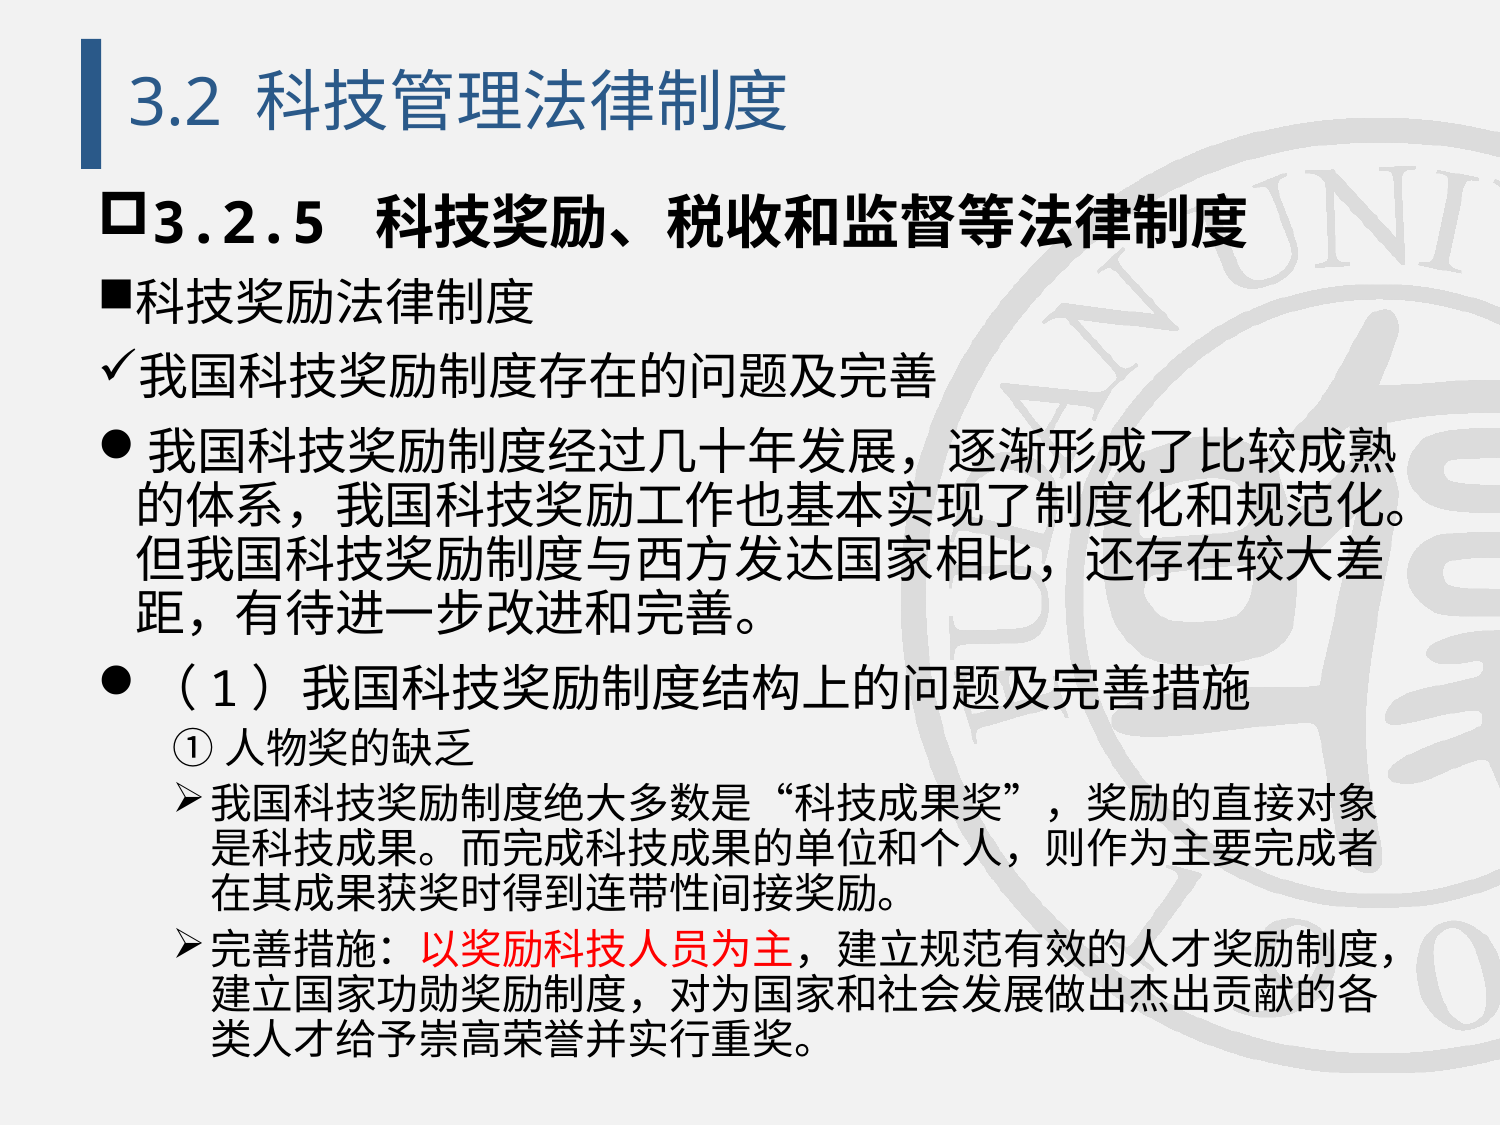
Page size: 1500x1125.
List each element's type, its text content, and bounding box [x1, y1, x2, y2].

title 3.2 科技管理法律制度 [113, 49, 1387, 159]
list 3.2.5 科技奖励、税收和监督等法律制度 科技奖励法律制度 我国科技奖励制度存在的问题及完善 我国科技奖励制度经过几十年发展，逐渐形成了比较成熟的体系，我国科技奖励工作也基本实现了制度化和规范化。但我国科技奖励制度与西方发达国家相比，还存在较大差距，有待进一步改进和完善。 （1）我国科技奖励制度结构上的问题及完善措施 ①人物奖的缺乏 我国科技奖励制度绝大多数是“科技成果奖”，奖励的直接对象是科技成果。而完成科技成果的单位和个人，则作为主要完成者在其成果获奖时得到连带性间接奖励。 完善措施：以奖励科技人员为主，建立规范有效的人才奖励制度，建立国家功勋奖励制度，对为国家和社会发展做出杰出贡献的各类人才给予崇高荣誉并实行重奖。 [82, 185, 1417, 1014]
